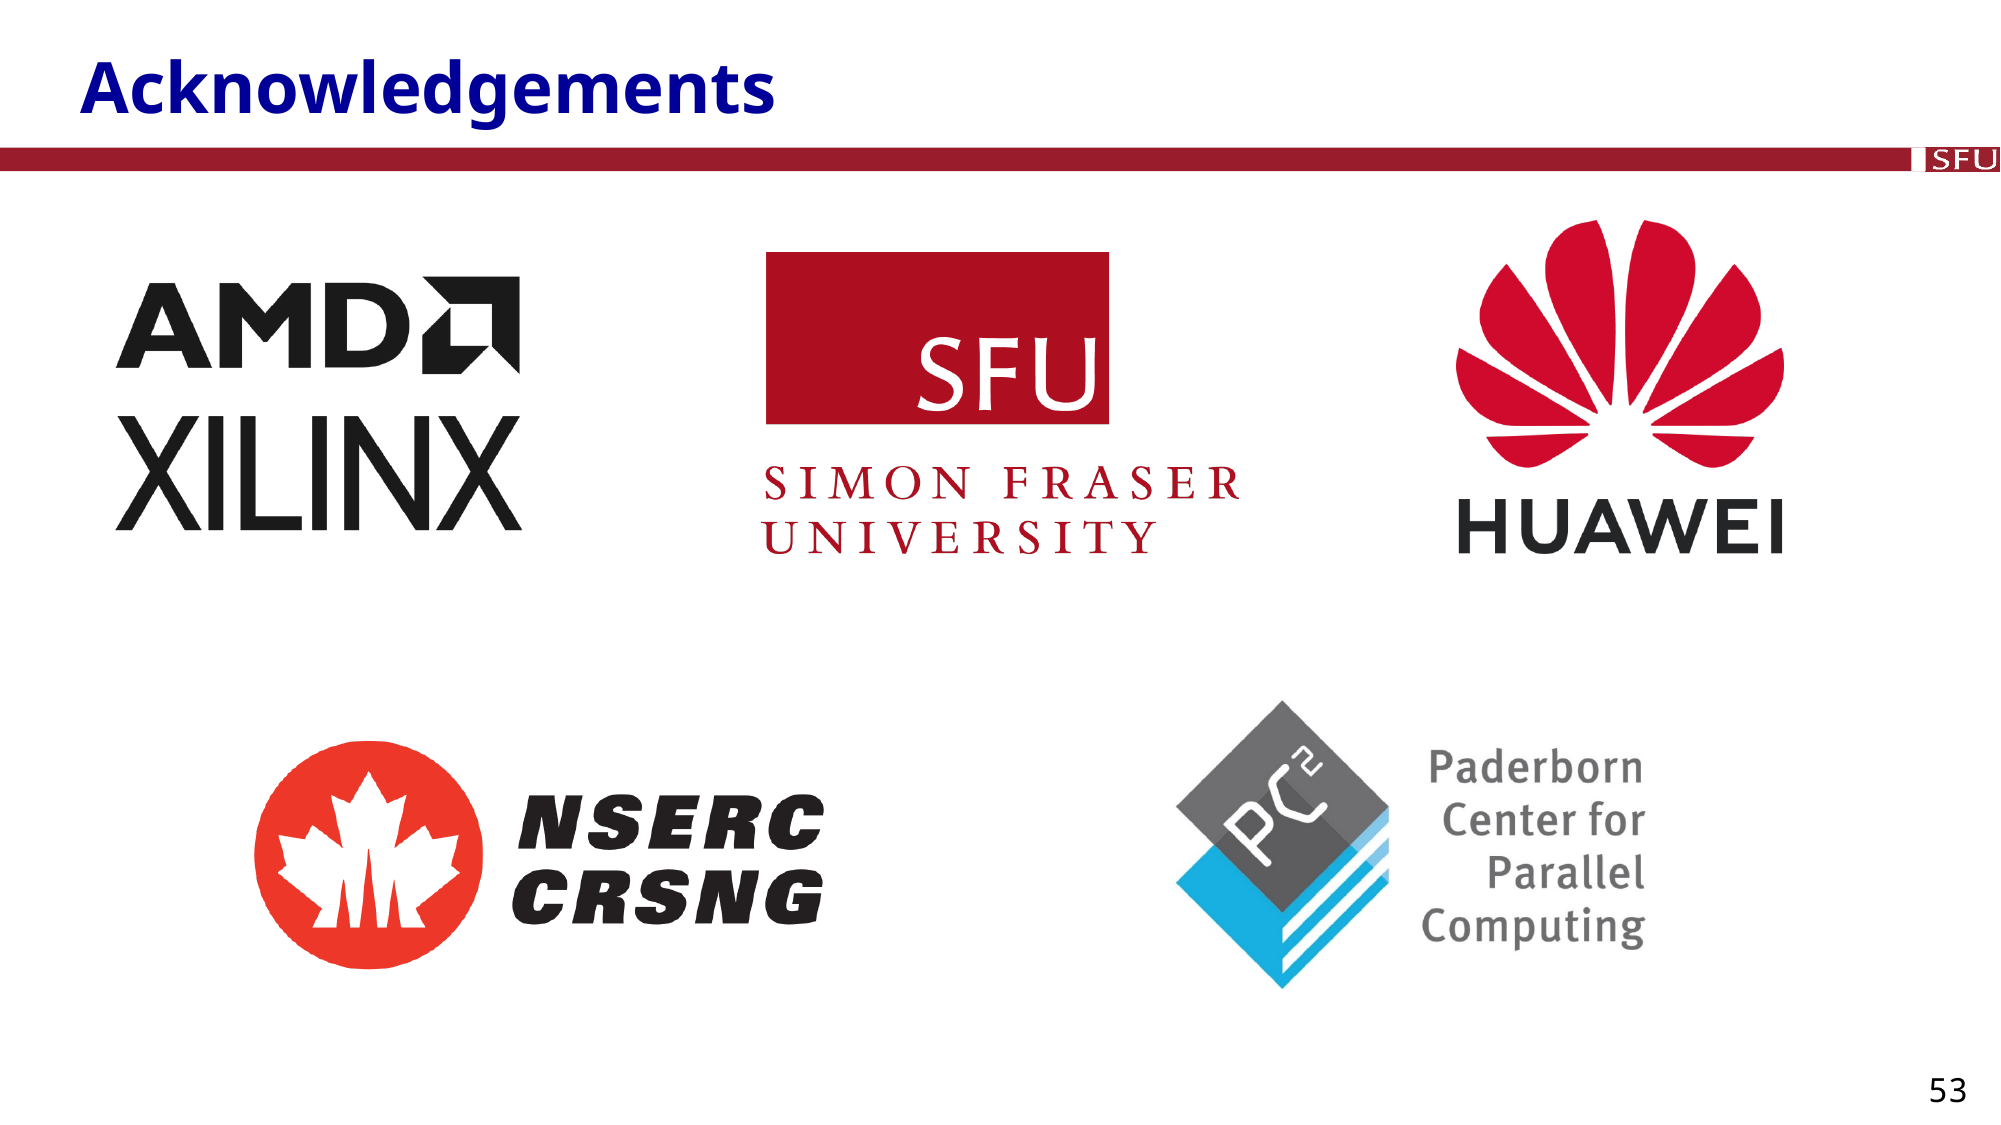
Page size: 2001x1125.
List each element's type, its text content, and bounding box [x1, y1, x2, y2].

picture [1926, 147, 2000, 172]
picture [1166, 694, 1654, 996]
picture [1456, 220, 1784, 554]
picture [113, 275, 524, 531]
title Acknowledgements [65, 35, 1888, 147]
picture [760, 252, 1239, 554]
picture [211, 714, 866, 996]
